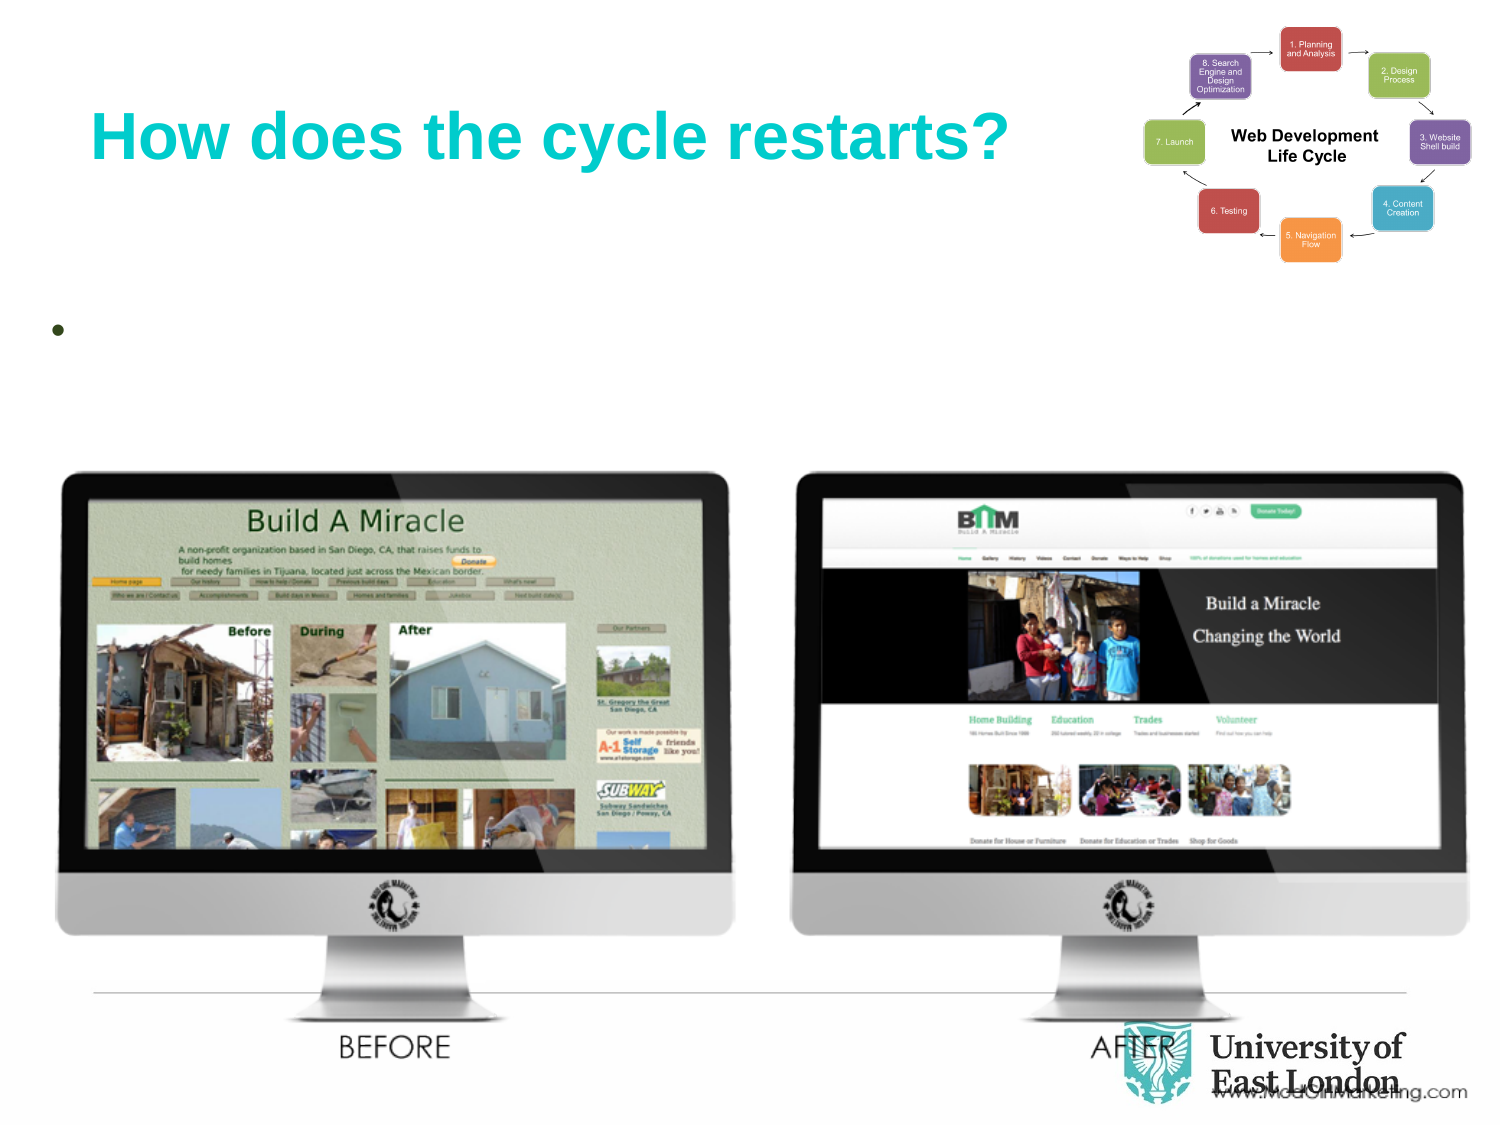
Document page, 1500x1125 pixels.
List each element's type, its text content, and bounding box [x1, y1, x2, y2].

picture [0, 397, 1500, 1125]
title How does the cycle restarts? [75, 39, 1125, 227]
text_box New requirements, new developments, or major improvements [35, 302, 1461, 609]
picture [1130, 26, 1492, 264]
